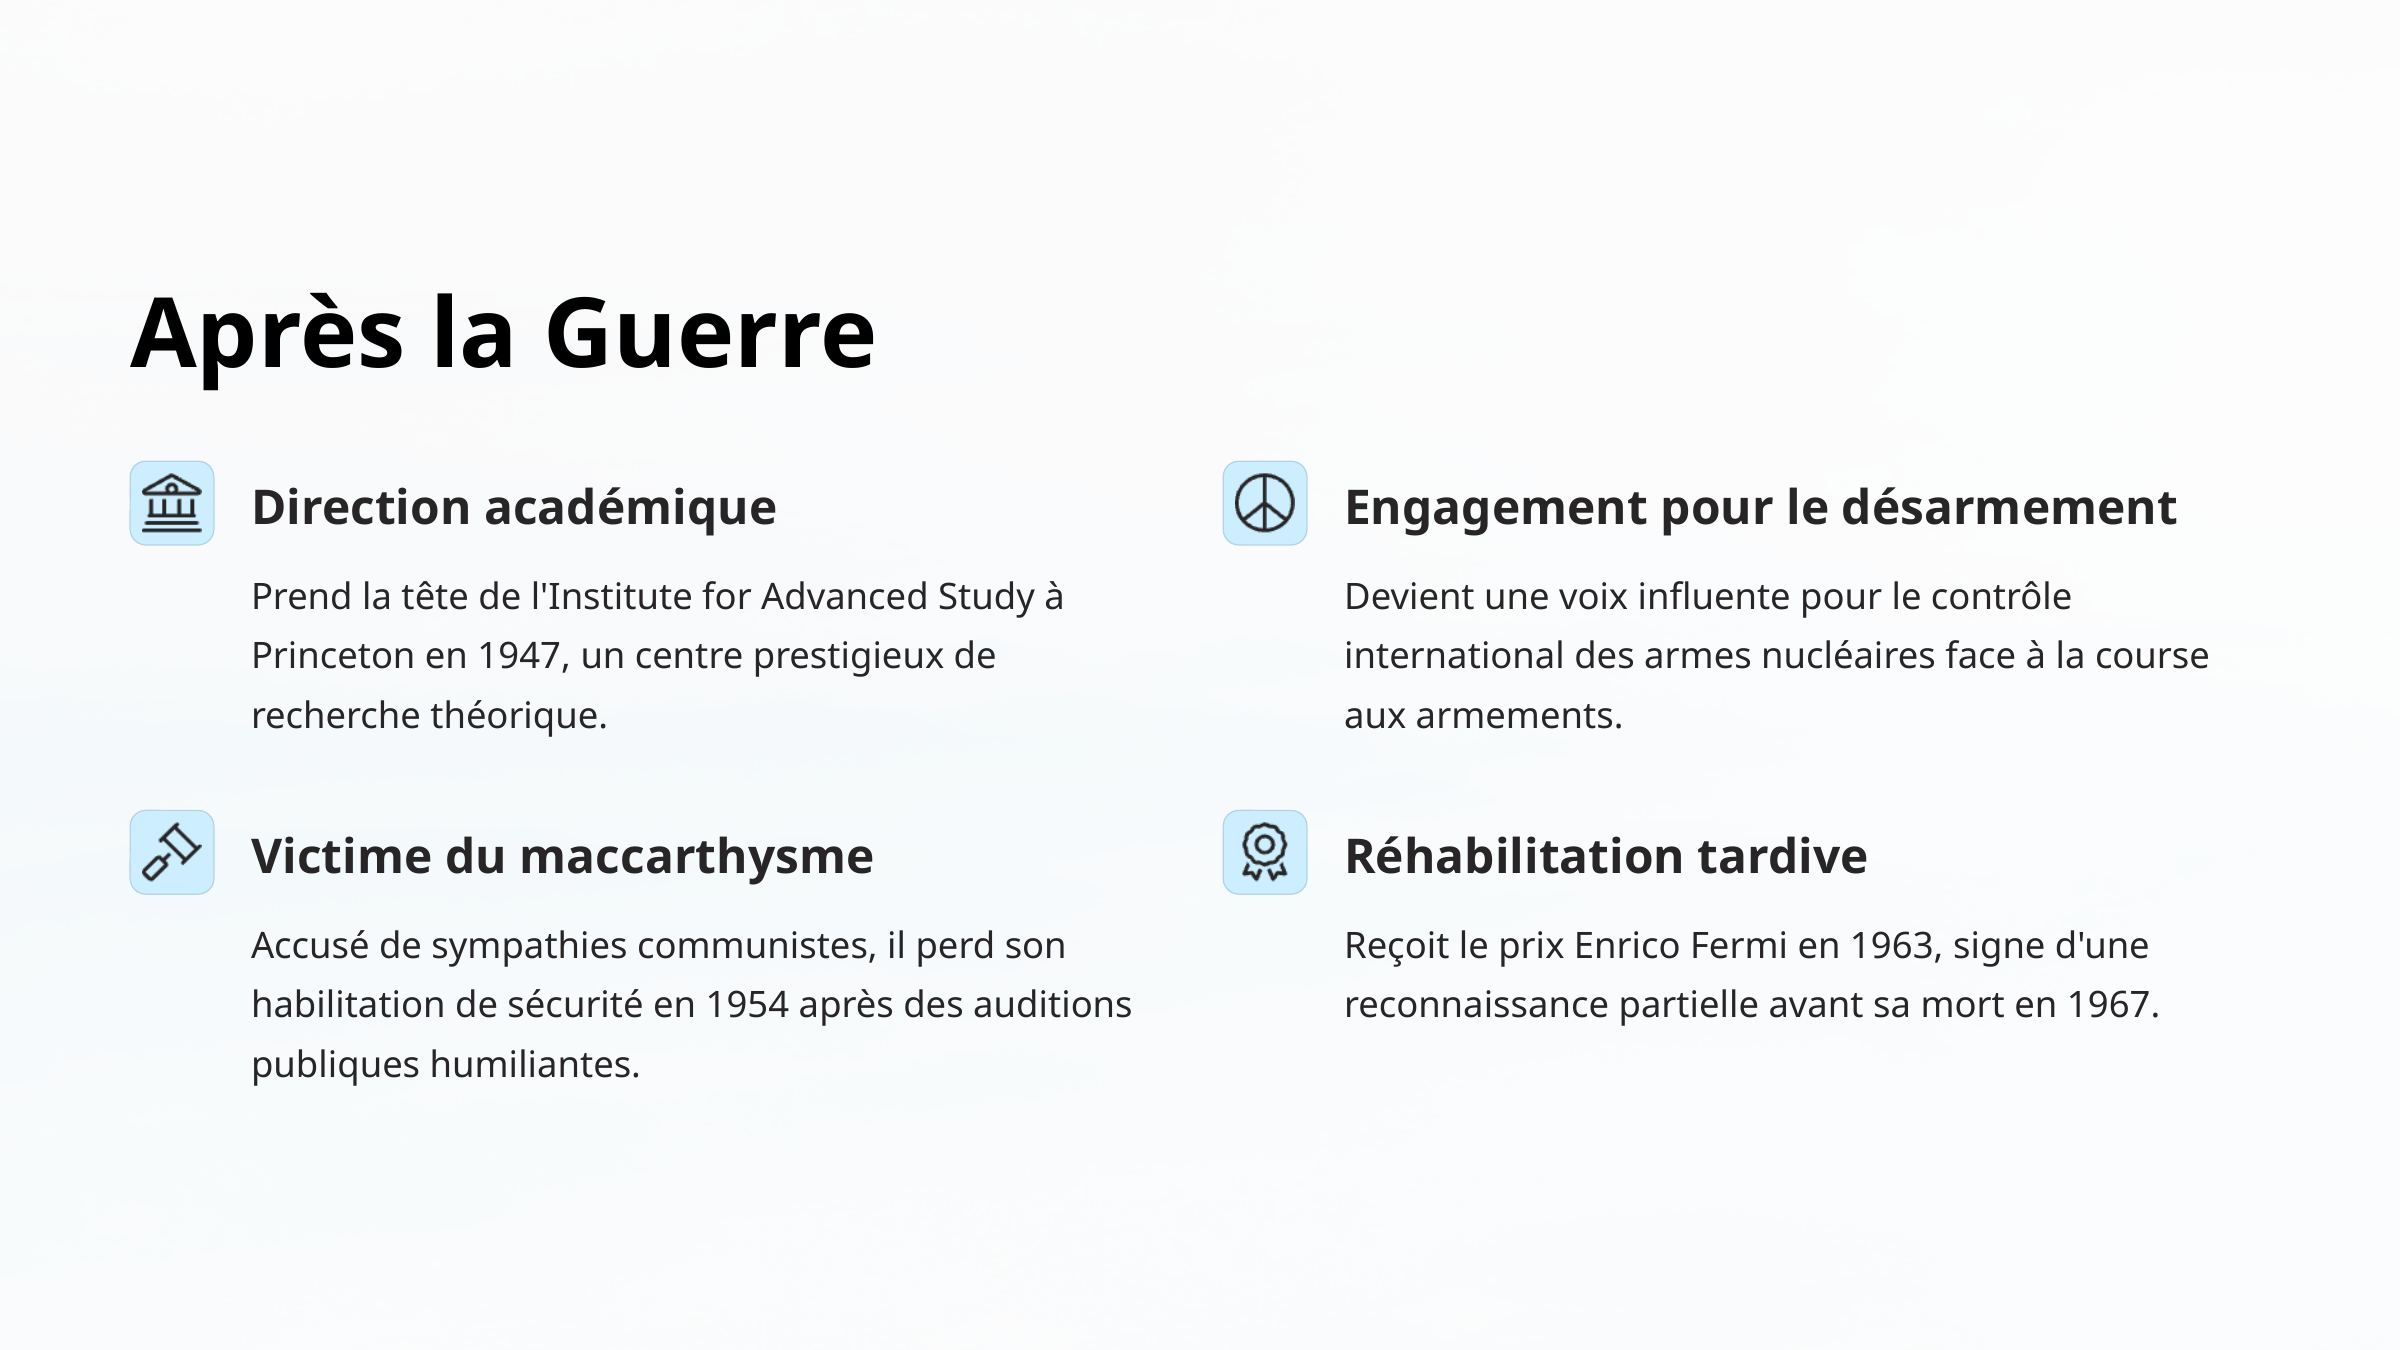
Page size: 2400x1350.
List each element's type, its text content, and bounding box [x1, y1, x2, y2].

text_box Devient une voix influente pour le contrôle international des armes nucléaires face à la course aux armements. [1344, 557, 2270, 736]
text_box [130, 461, 214, 545]
text_box [1223, 461, 1307, 545]
picture [142, 815, 202, 889]
picture [1235, 815, 1295, 889]
text_box [130, 810, 214, 895]
picture [142, 466, 202, 540]
text_box [1223, 810, 1307, 895]
text_box Réhabilitation tardive [1344, 823, 1838, 885]
text_box Engagement pour le désarmement [1344, 474, 2109, 536]
text_box Direction académique [251, 474, 749, 536]
picture [1235, 466, 1295, 540]
text_box Prend la tête de l'Institute for Advanced Study à Princeton en 1947, un centre prestigieux de recherche théorique. [251, 557, 1177, 736]
text_box Victime du maccarthysme [251, 823, 835, 885]
text_box Reçoit le prix Enrico Fermi en 1963, signe d'une reconnaissance partielle avant sa mort en 1967. [1344, 906, 2270, 1026]
text_box Accusé de sympathies communistes, il perd son habilitation de sécurité en 1954 après des auditions publiques humiliantes. [251, 906, 1177, 1086]
text_box Après la Guerre [130, 264, 1107, 387]
